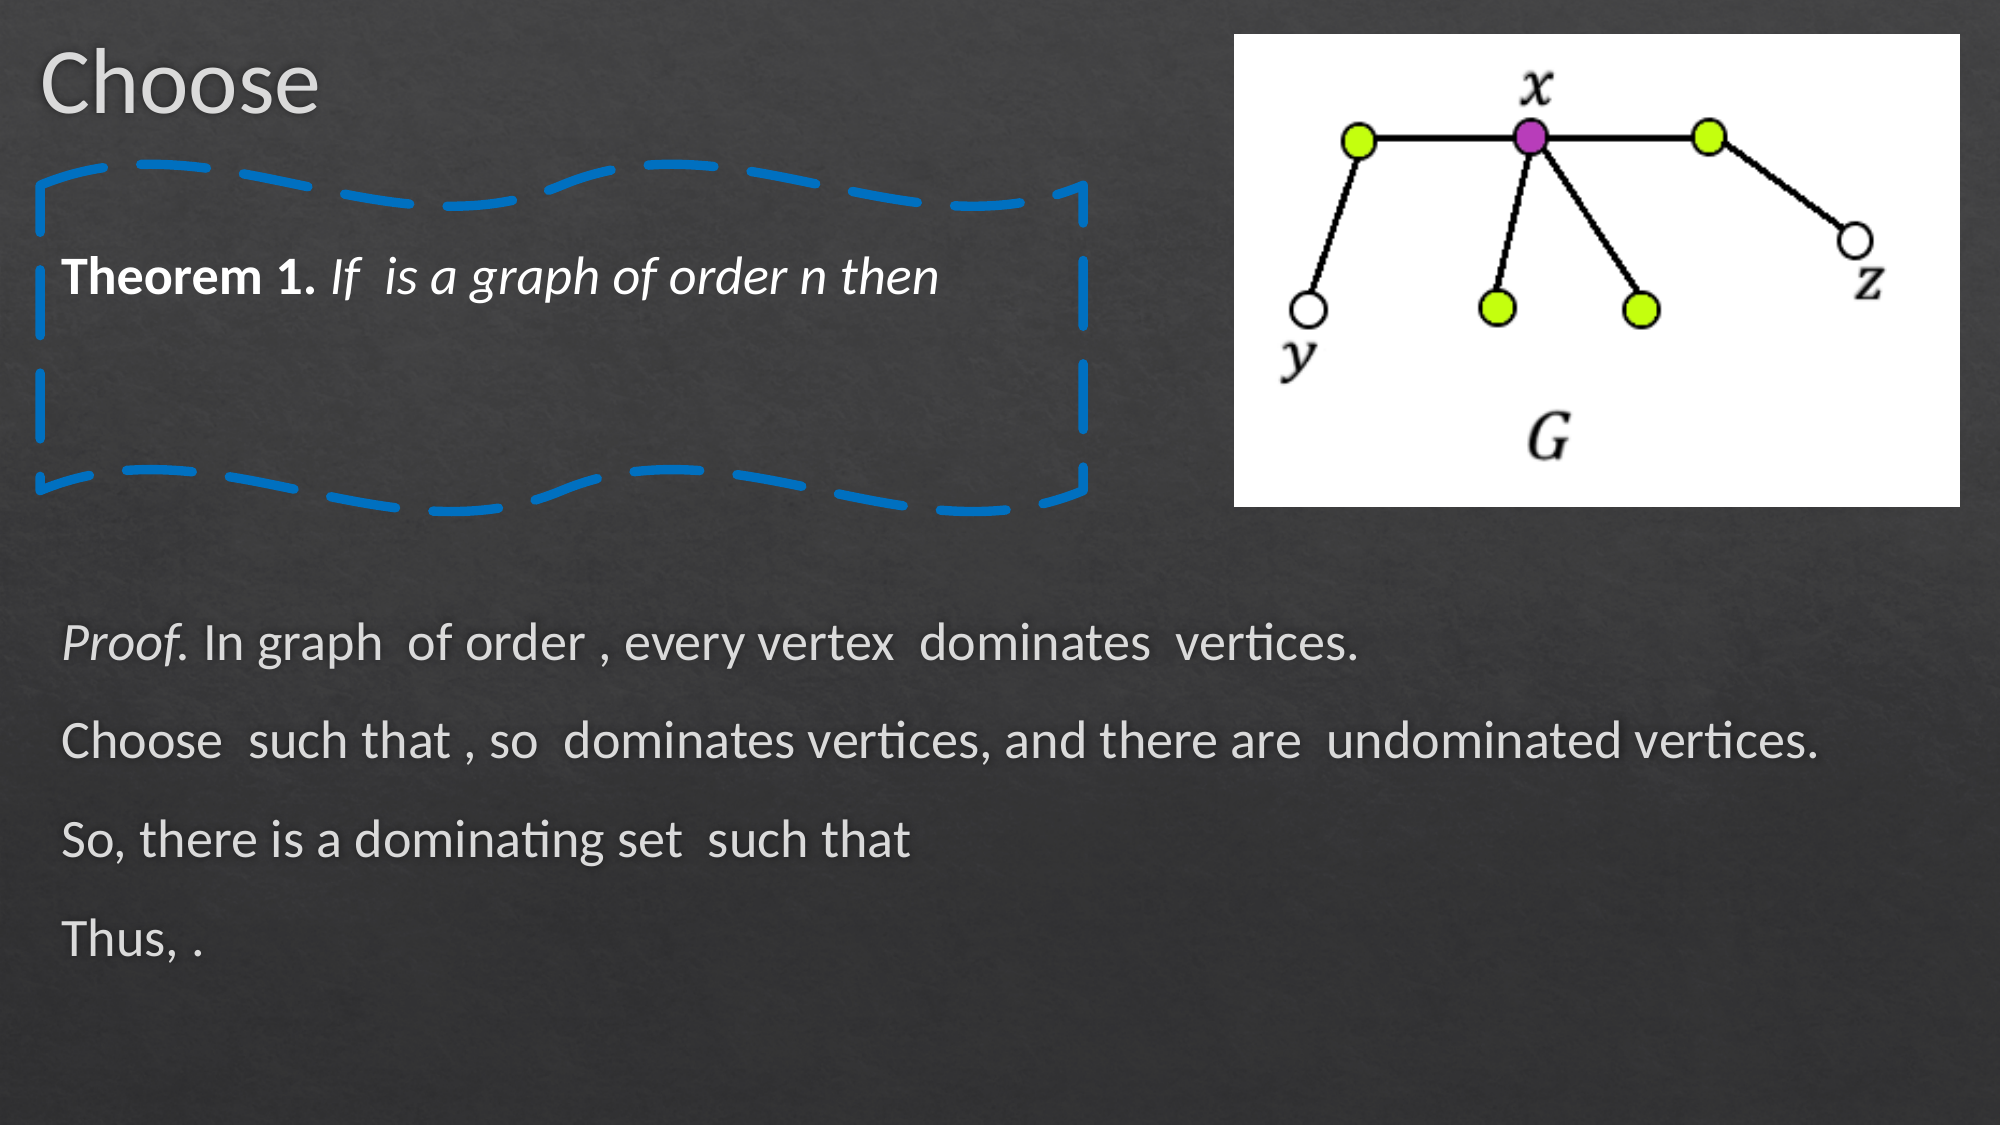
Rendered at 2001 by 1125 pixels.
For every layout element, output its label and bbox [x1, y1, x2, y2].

picture [1234, 34, 1960, 507]
